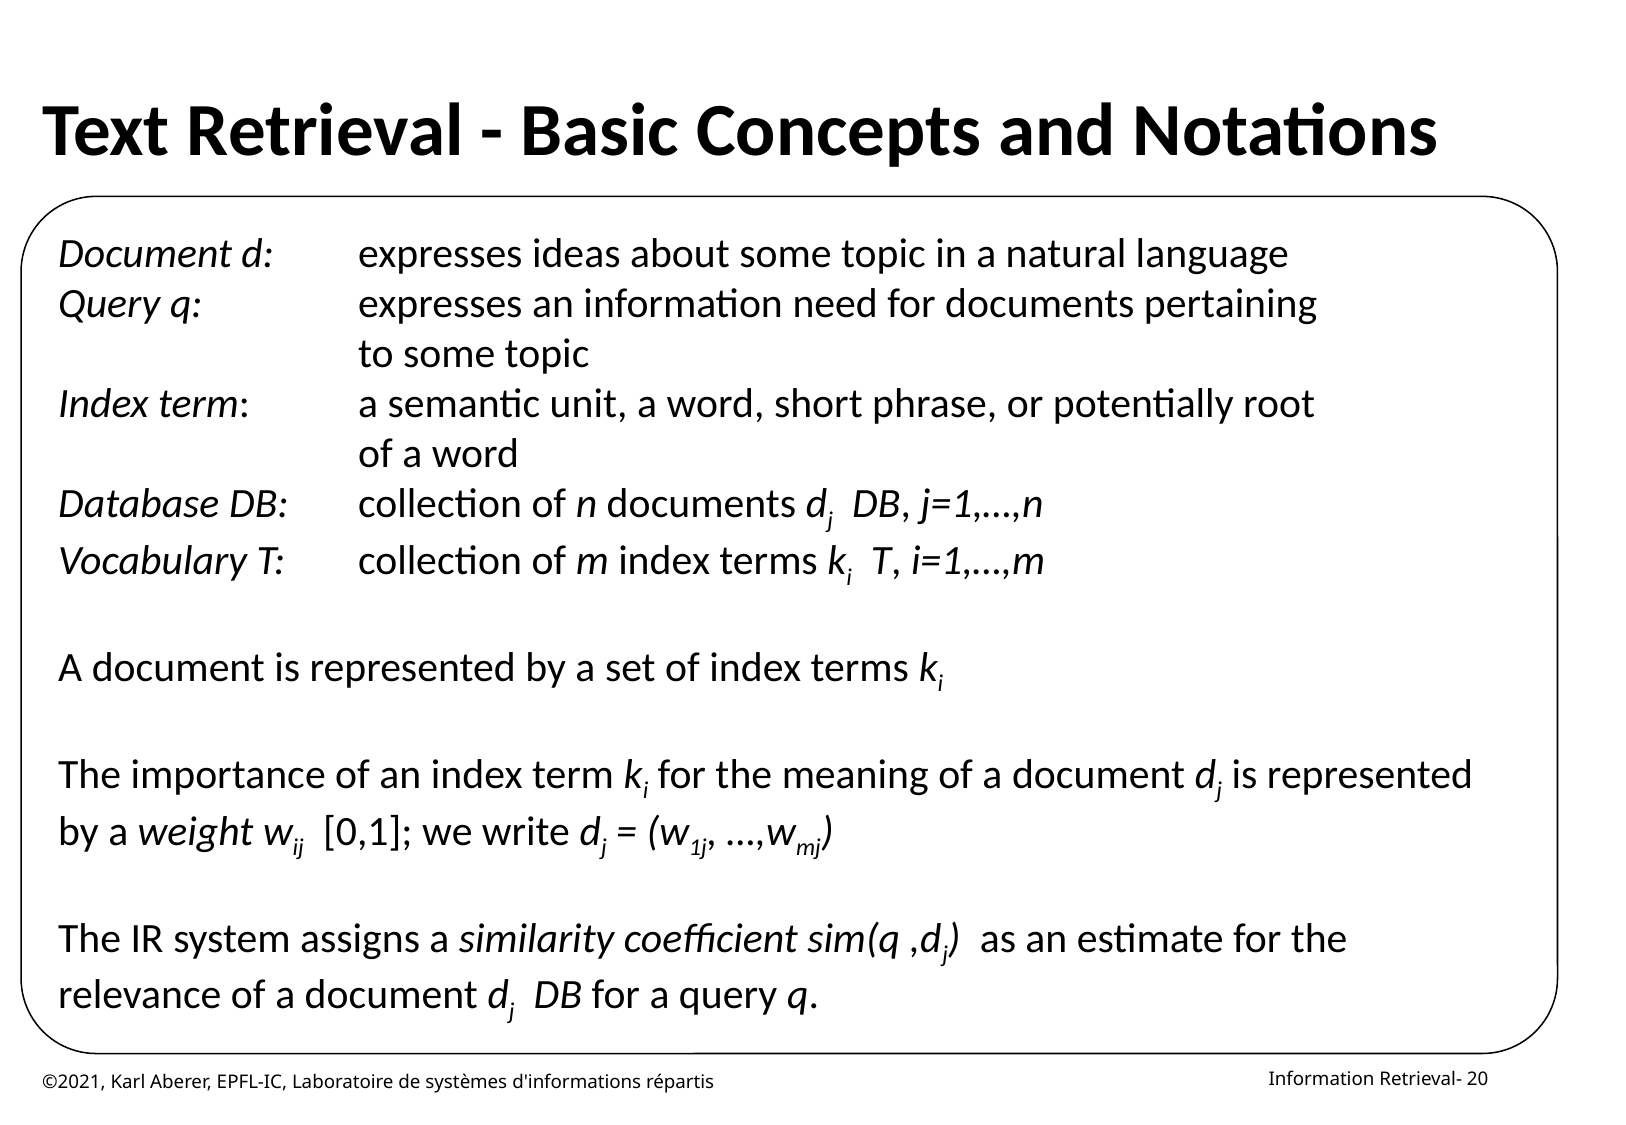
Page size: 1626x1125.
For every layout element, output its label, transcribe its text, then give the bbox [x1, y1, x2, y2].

footer ©2021, Karl Aberer, EPFL-IC, Laboratoire de systèmes d'informations répartis [26, 1062, 1071, 1101]
title Text Retrieval - Basic Concepts and Notations [27, 50, 1504, 200]
